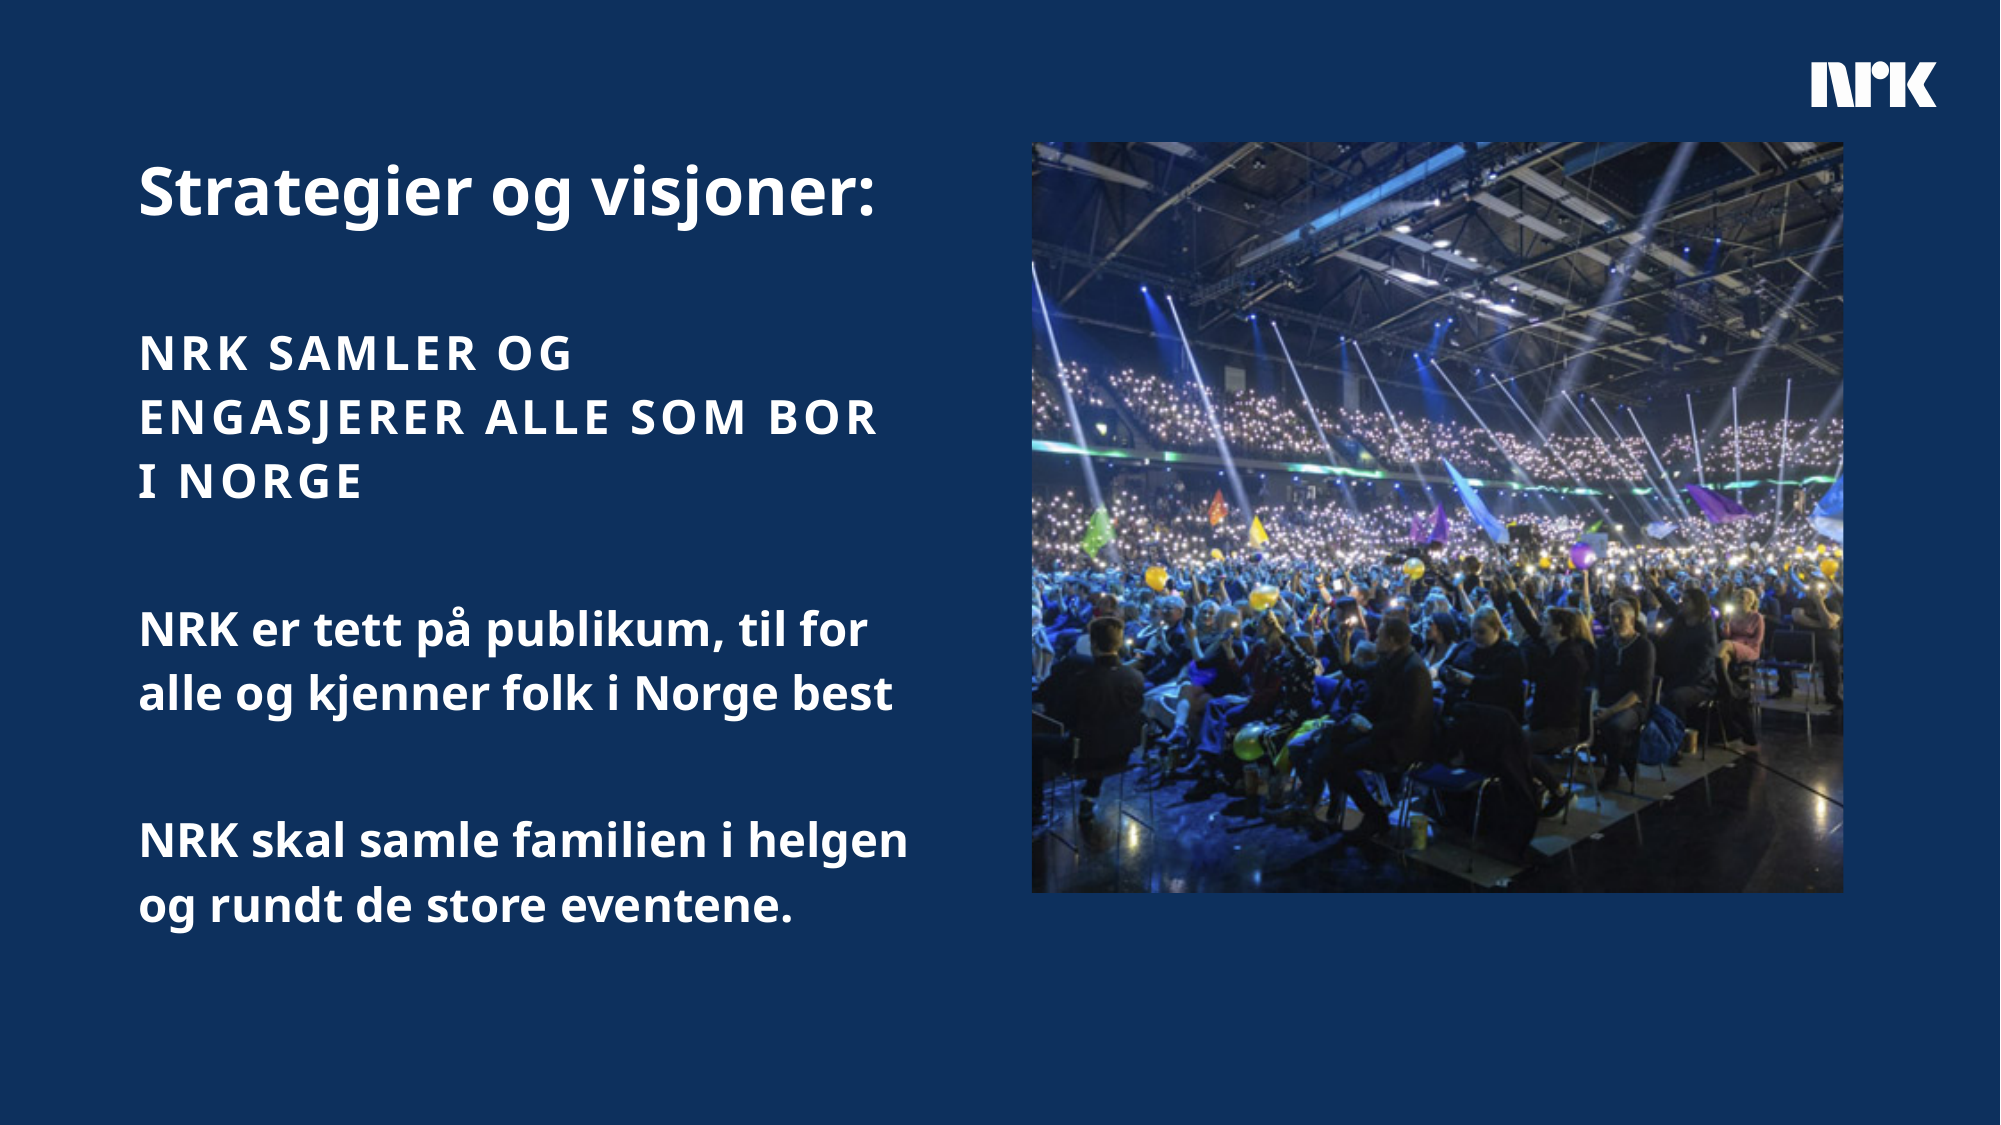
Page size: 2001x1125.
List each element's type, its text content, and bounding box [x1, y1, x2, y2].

picture [1031, 142, 1844, 893]
text_box Strategier og visjoner: [123, 141, 936, 237]
text_box NRK samler og engasjerer alle som bor i Norge NRK er tett på publikum, til for alle og kjenner folk i Norge best NRK skal samle familien i helgen og rundt de store eventene. [123, 312, 936, 1062]
title [123, 130, 1876, 249]
picture [1811, 61, 1937, 108]
